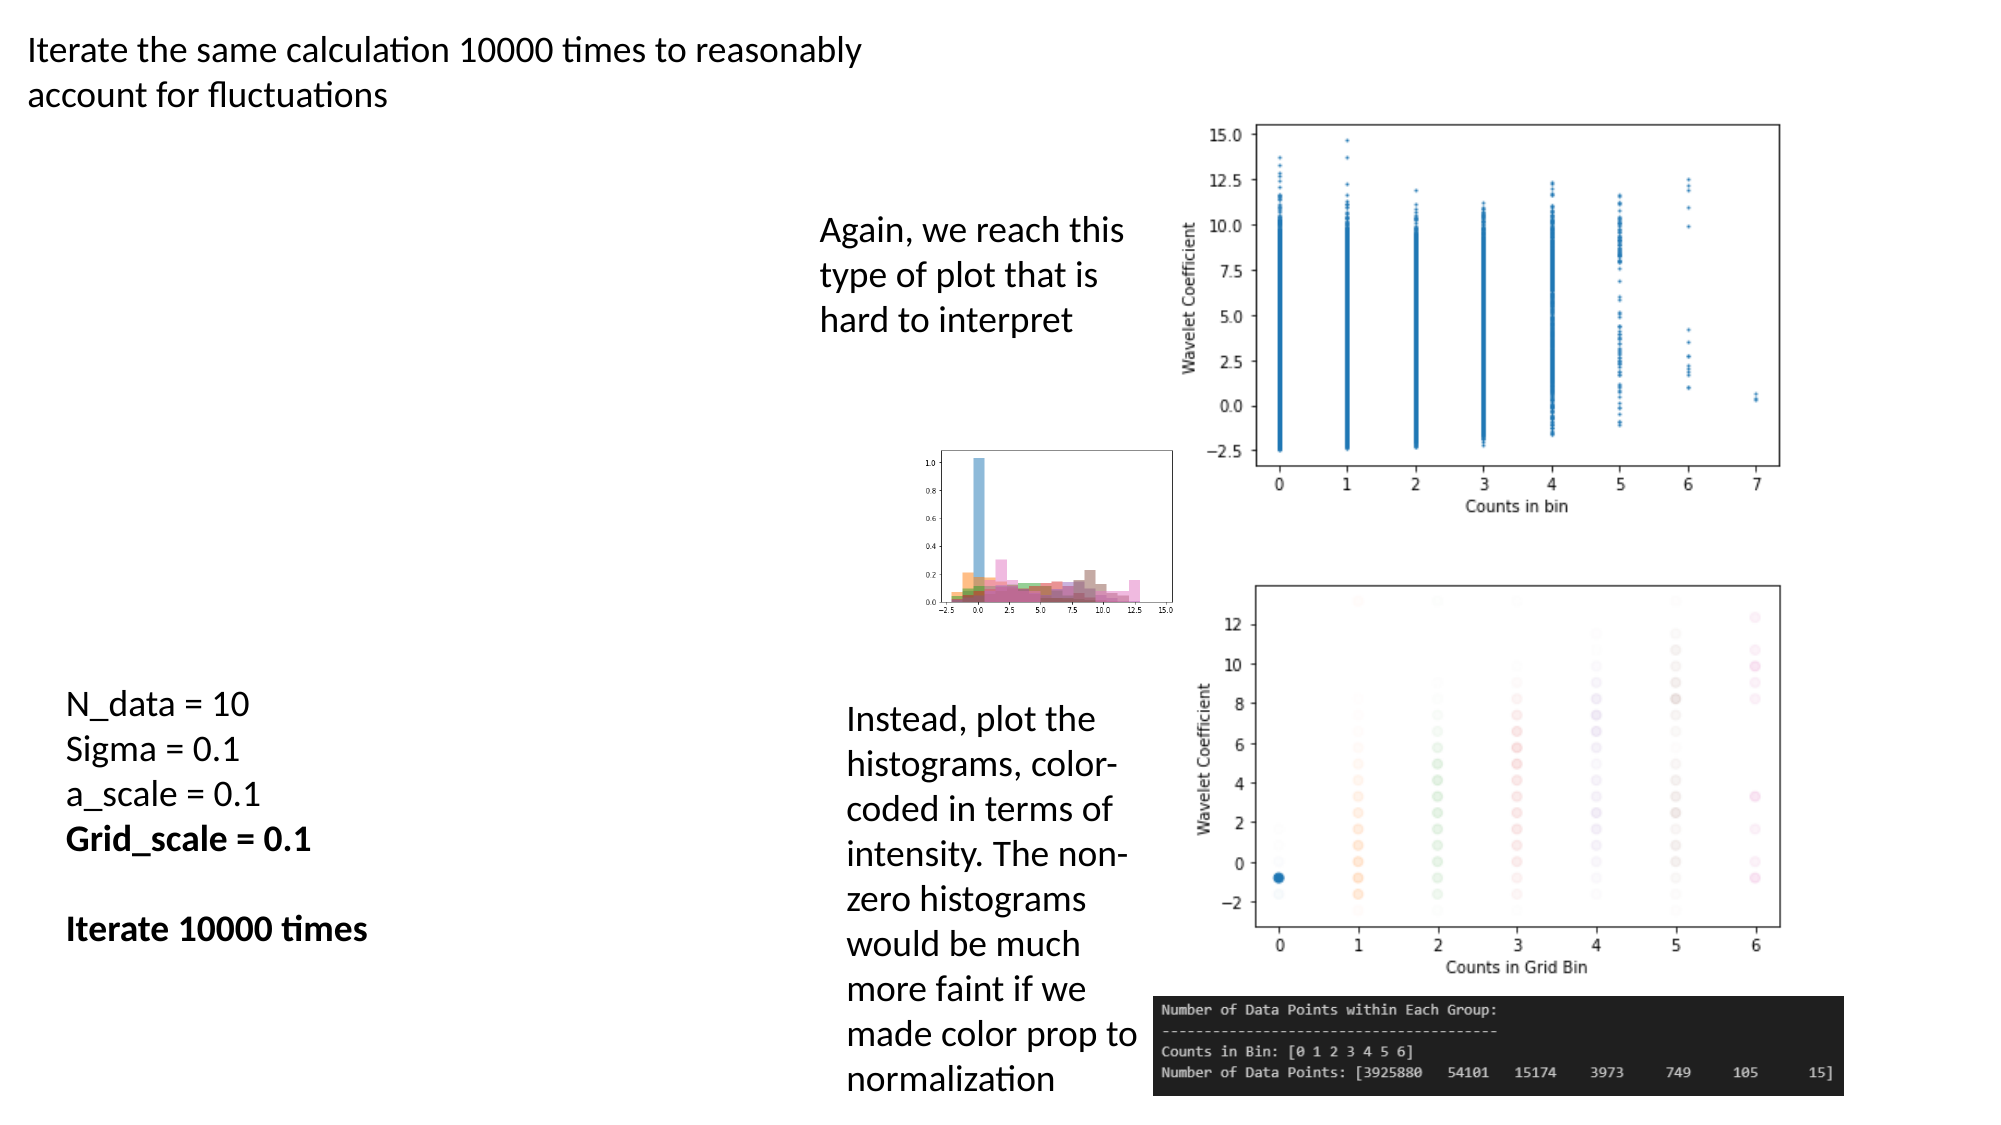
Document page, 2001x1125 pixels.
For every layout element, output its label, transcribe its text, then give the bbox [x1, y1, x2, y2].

text_box Instead, plot the histograms, color-coded in terms of intensity. The non-zero histograms would be much more faint if we made color prop to normalization [831, 686, 1179, 1107]
picture [1188, 576, 1789, 986]
text_box Again, we reach this type of plot that is hard to interpret [804, 198, 1152, 348]
text_box N_data = 10 Sigma = 0.1 a_scale = 0.1 Grid_scale = 0.1 Iterate 10000 times [51, 671, 530, 957]
picture [1153, 996, 1844, 1096]
text_box Iterate the same calculation 10000 times to reasonably account for fluctuations [12, 17, 896, 122]
picture [920, 115, 1790, 618]
